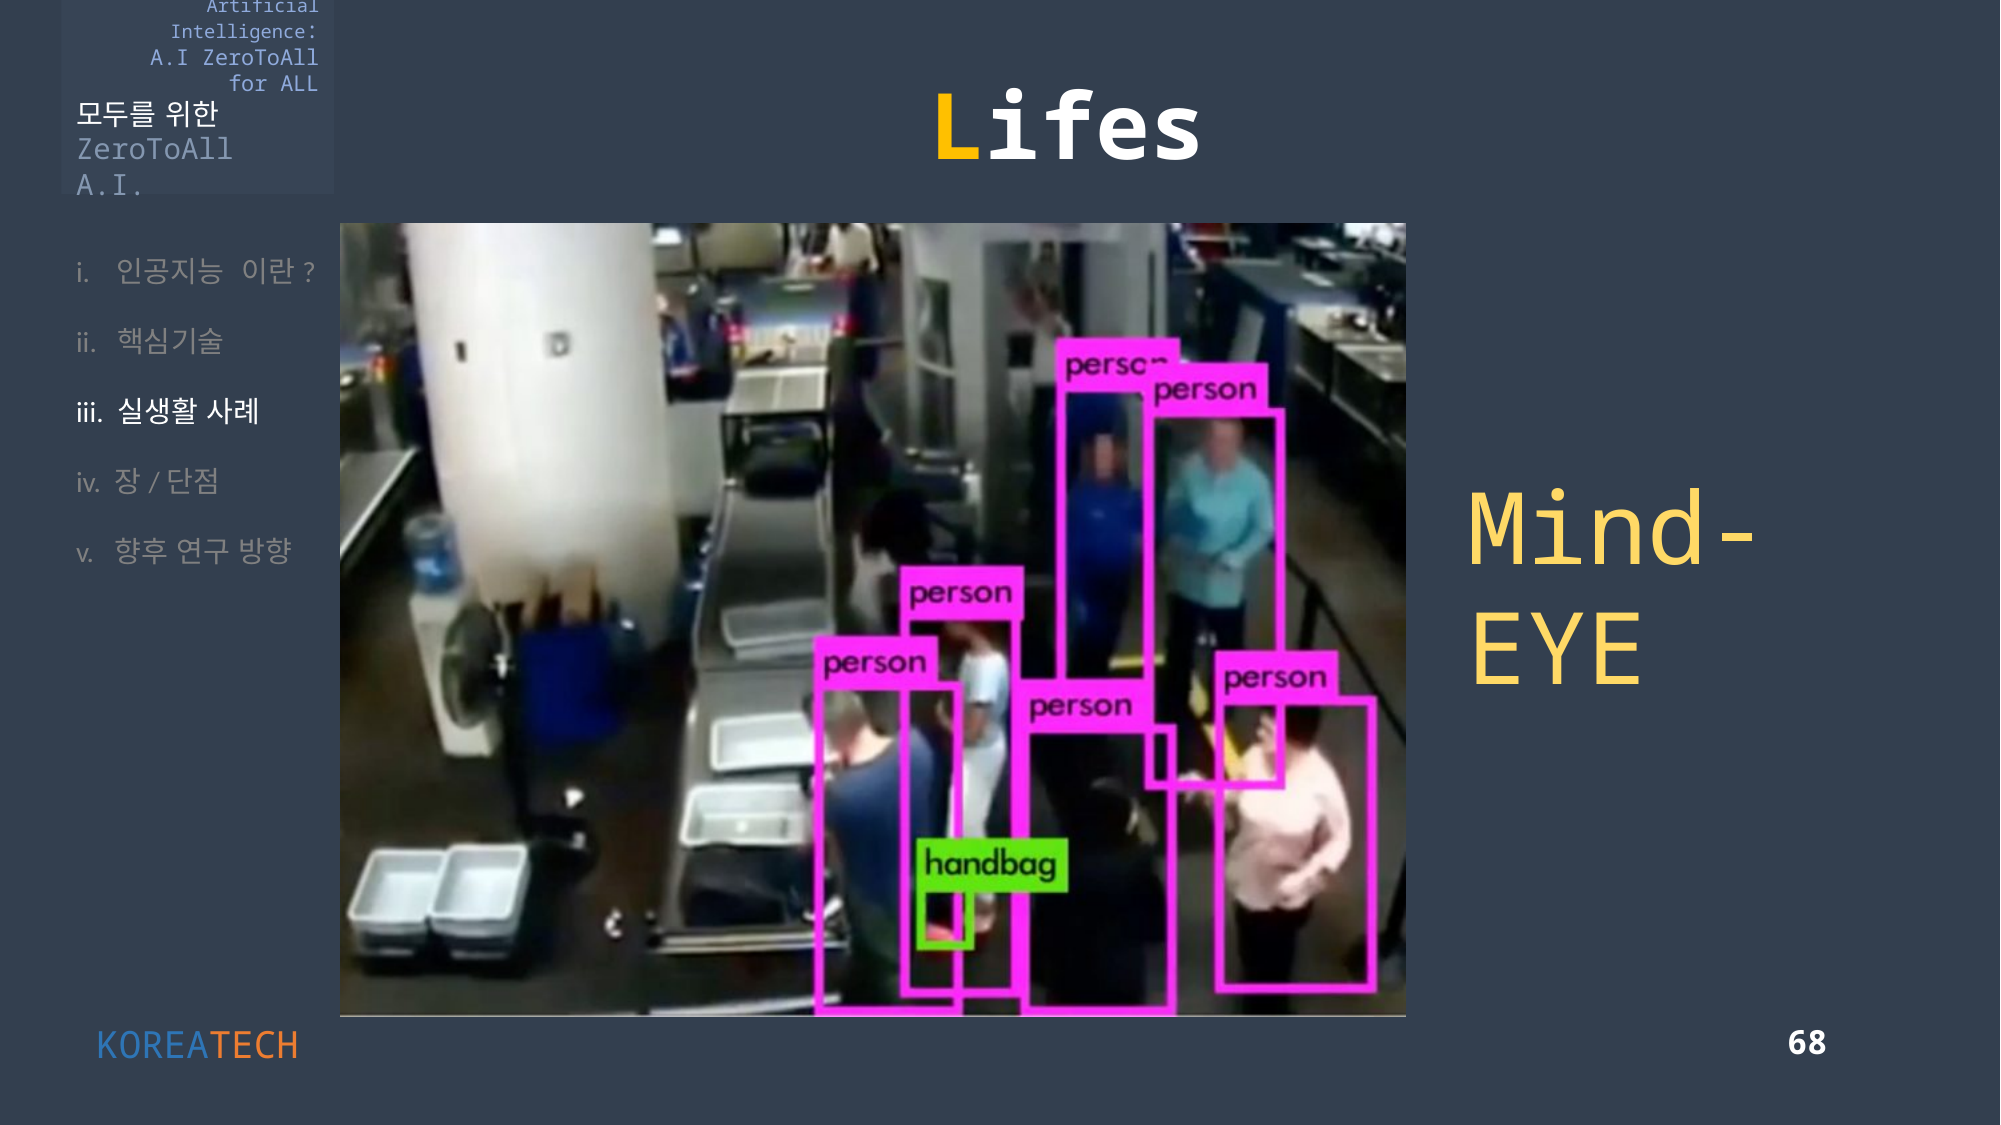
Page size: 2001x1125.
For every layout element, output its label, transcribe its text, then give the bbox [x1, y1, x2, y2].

text_box i. 인공지능 이란? ii. 핵심기술 iii. 실생활 사례 iv. 장/단점 v. 향후 연구 방향 [60, 222, 335, 599]
slide_number 68 [1412, 1013, 1863, 1074]
text_box Artificial Intelligence: A.I ZeroToAll for ALL 모두를 위한 ZeroToAll A.I. [60, 0, 335, 195]
picture [340, 223, 1406, 1017]
text_box Mind-EYE [1452, 481, 1951, 687]
text_box Lifes [805, 52, 1331, 195]
text_box KOREATECH [81, 1013, 314, 1074]
